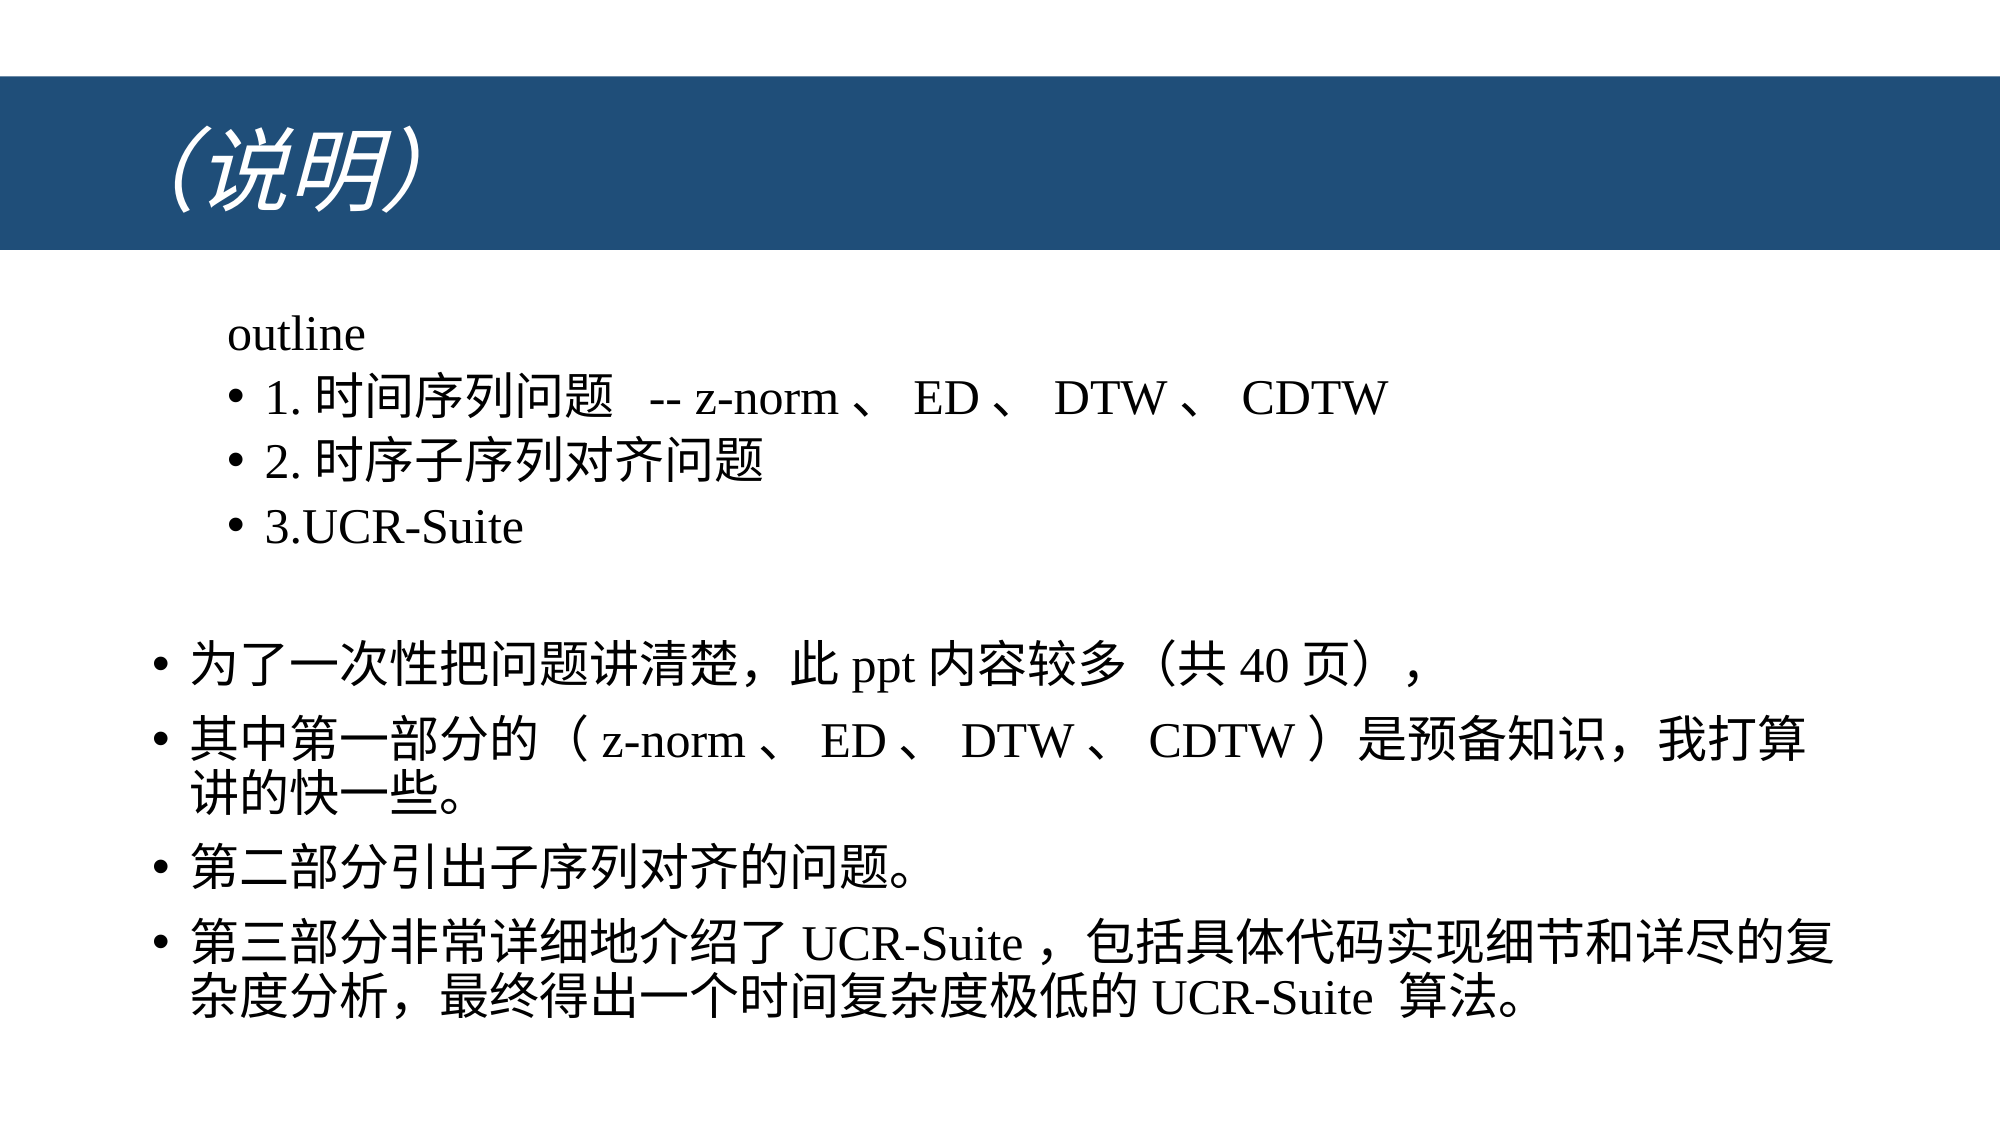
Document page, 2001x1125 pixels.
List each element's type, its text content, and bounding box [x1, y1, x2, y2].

text_box [1815, 75, 2000, 251]
text_box outline 1.时间序列问题 -- z-norm、ED、DTW、CDTW 2.时序子序列对齐问题 3.UCR-Suite 为了一次性把问题讲清楚，此ppt内容较多（共40页）， 其中第一部分的（z-norm、ED、DTW、CDTW）是预备知识，我打算讲的快一些。 第二部分引出子序列对齐的问题。 第三部分非常详细地介绍了UCR-Suite，包括具体代码实现细节和详尽的复杂度分析，最终得出一个时间复杂度极低的UCR-Suite 算法。 [137, 299, 1863, 1111]
text_box [0, 75, 89, 251]
title （说明） [89, 66, 1815, 285]
